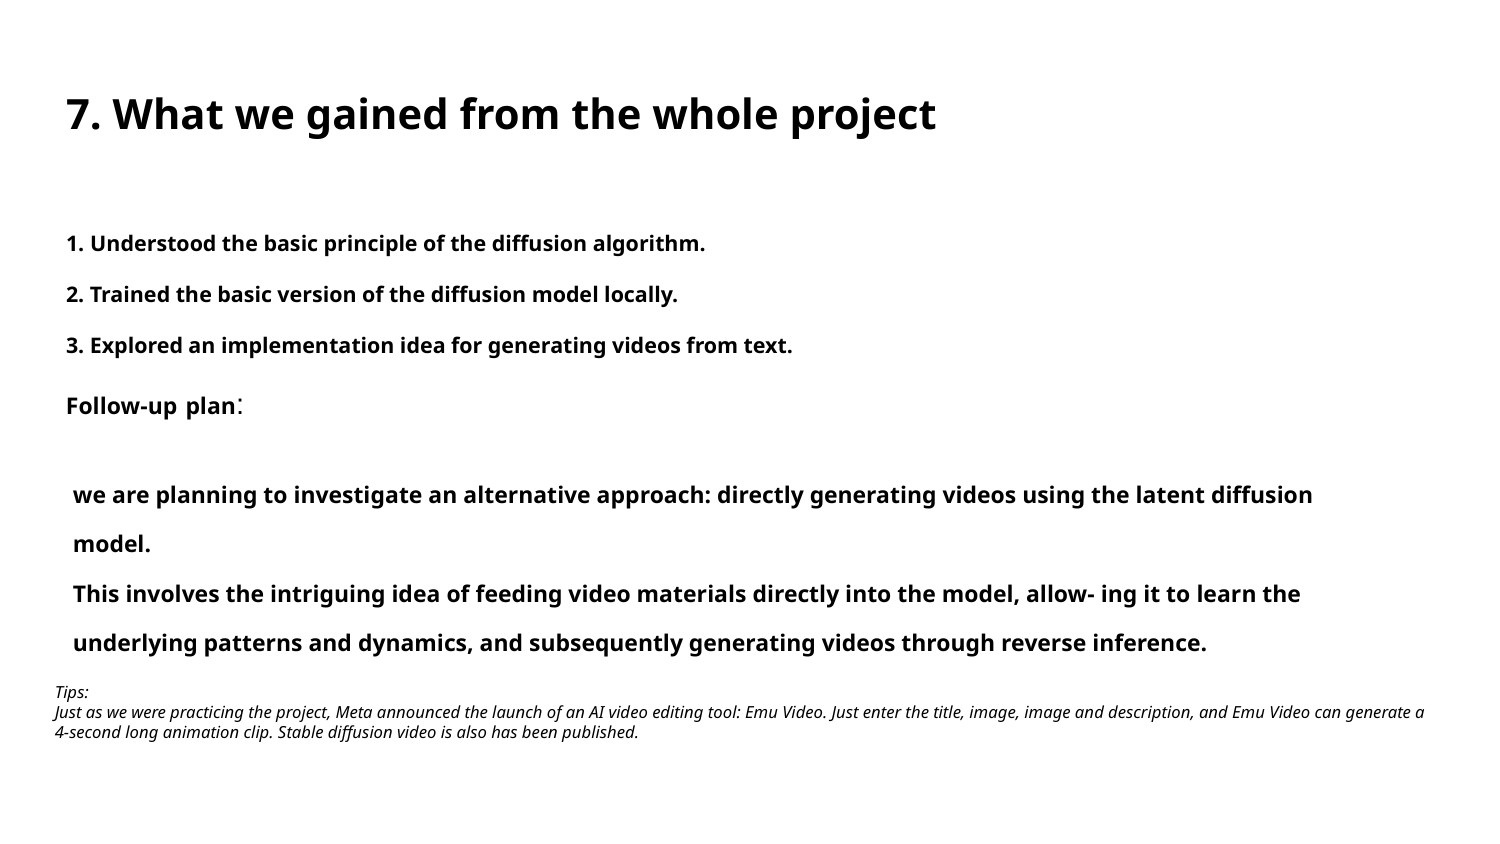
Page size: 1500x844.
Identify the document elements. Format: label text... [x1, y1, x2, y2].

list 1. Understood the basic principle of the diffusion algorithm. 2. Trained the basic version of the diffusion model locally. 3. Explored an implementation idea for generating videos from text. [51, 189, 1327, 375]
text_box we are planning to investigate an alternative approach: directly generating videos using the latent diffusion model. This involves the intriguing idea of feeding video materials directly into the model, allow- ing it to learn the underlying patterns and dynamics, and subsequently generating videos through reverse inference. [58, 451, 1392, 664]
text_box Follow-up plan: [51, 378, 802, 428]
title 7. What we gained from the whole project [51, 72, 1449, 176]
text_box Tips: Just as we were practicing the project, Meta announced the launch of an AI video editing tool: Emu Video. Just enter the title, image, image and description, and Emu Video can generate a 4-second long animation clip. Stable diffusion video is also has been published. [40, 674, 1460, 750]
